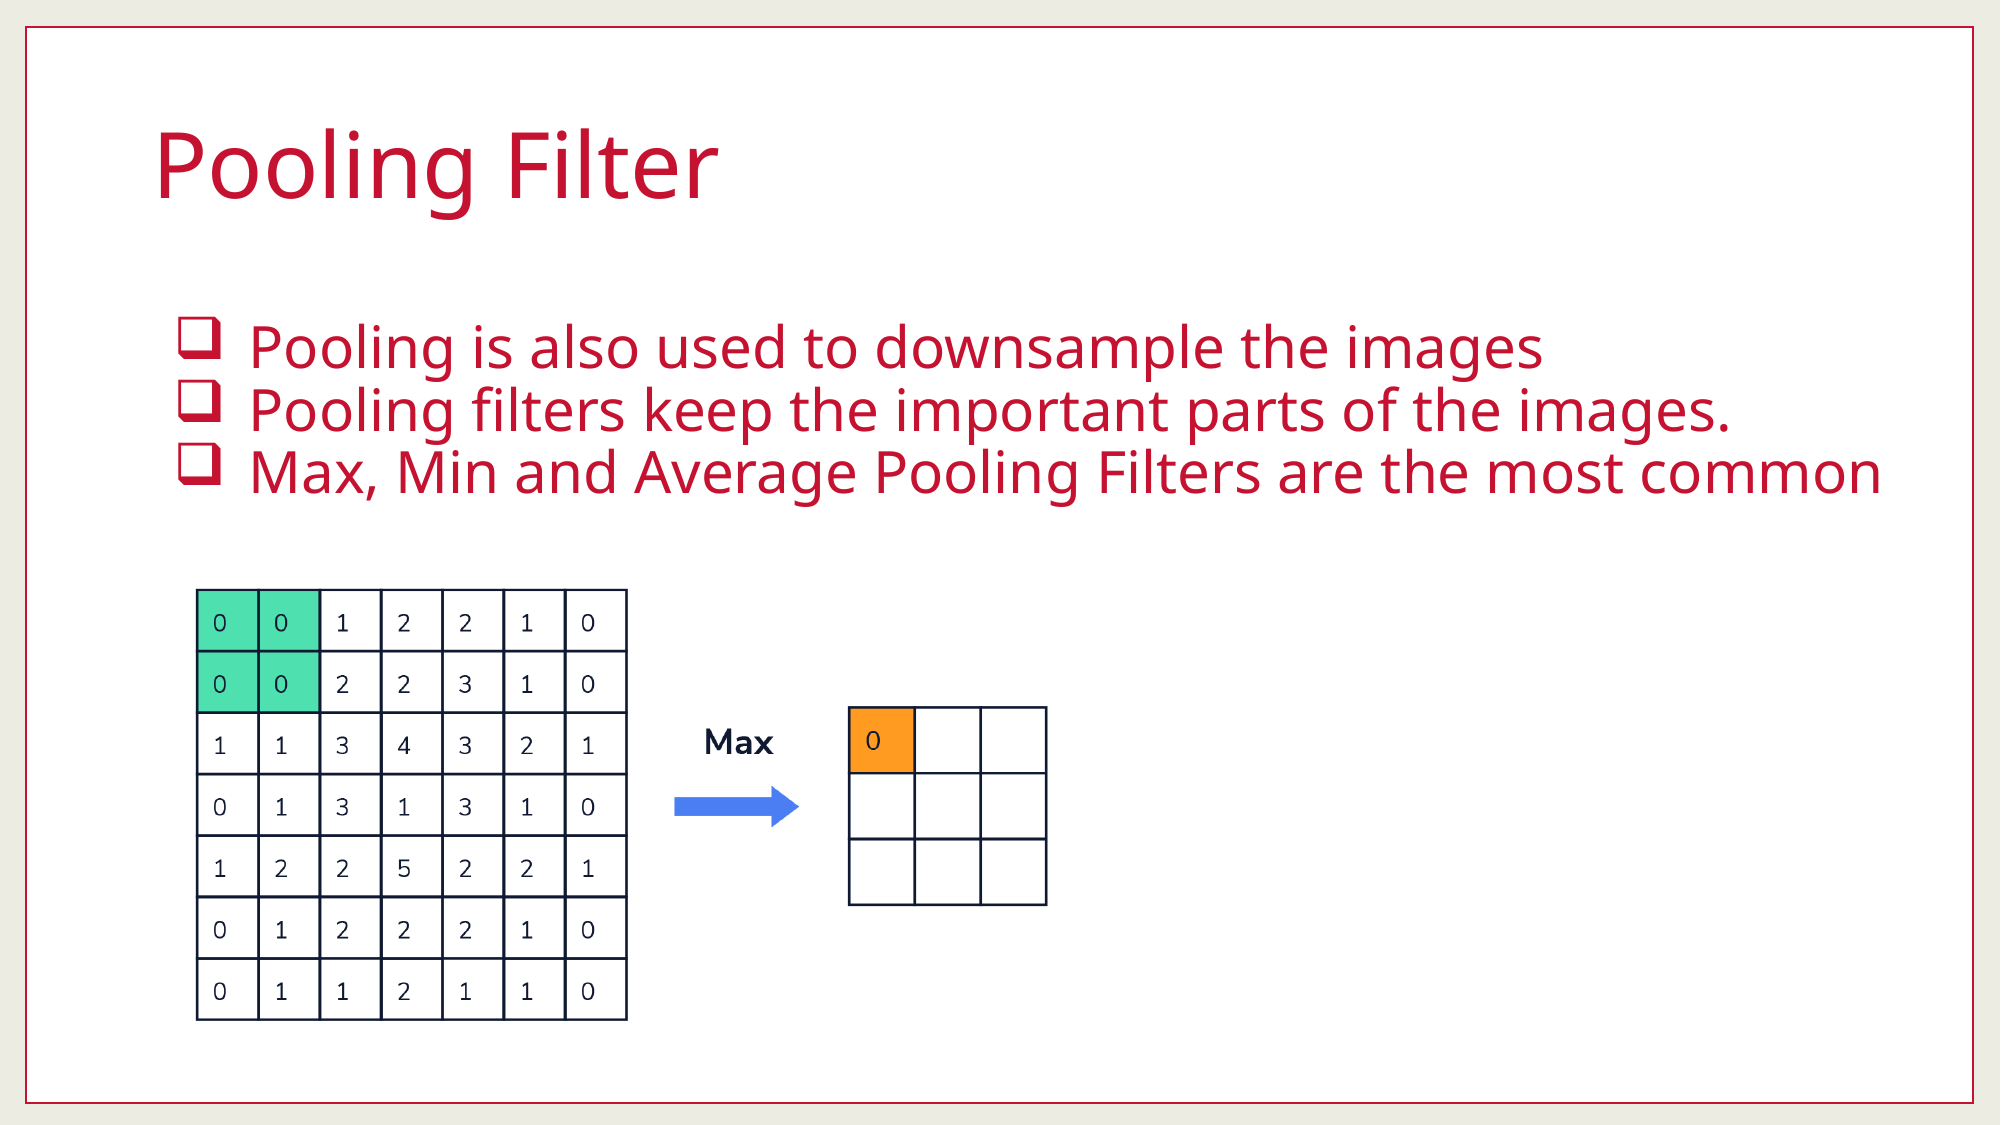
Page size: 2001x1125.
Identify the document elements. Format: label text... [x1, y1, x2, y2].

picture [137, 527, 1118, 1083]
title Pooling Filter [137, 59, 1863, 278]
list Pooling is also used to downsample the images Pooling filters keep the important parts of the images. Max, Min and Average Pooling Filters are the most common [158, 310, 1976, 1125]
